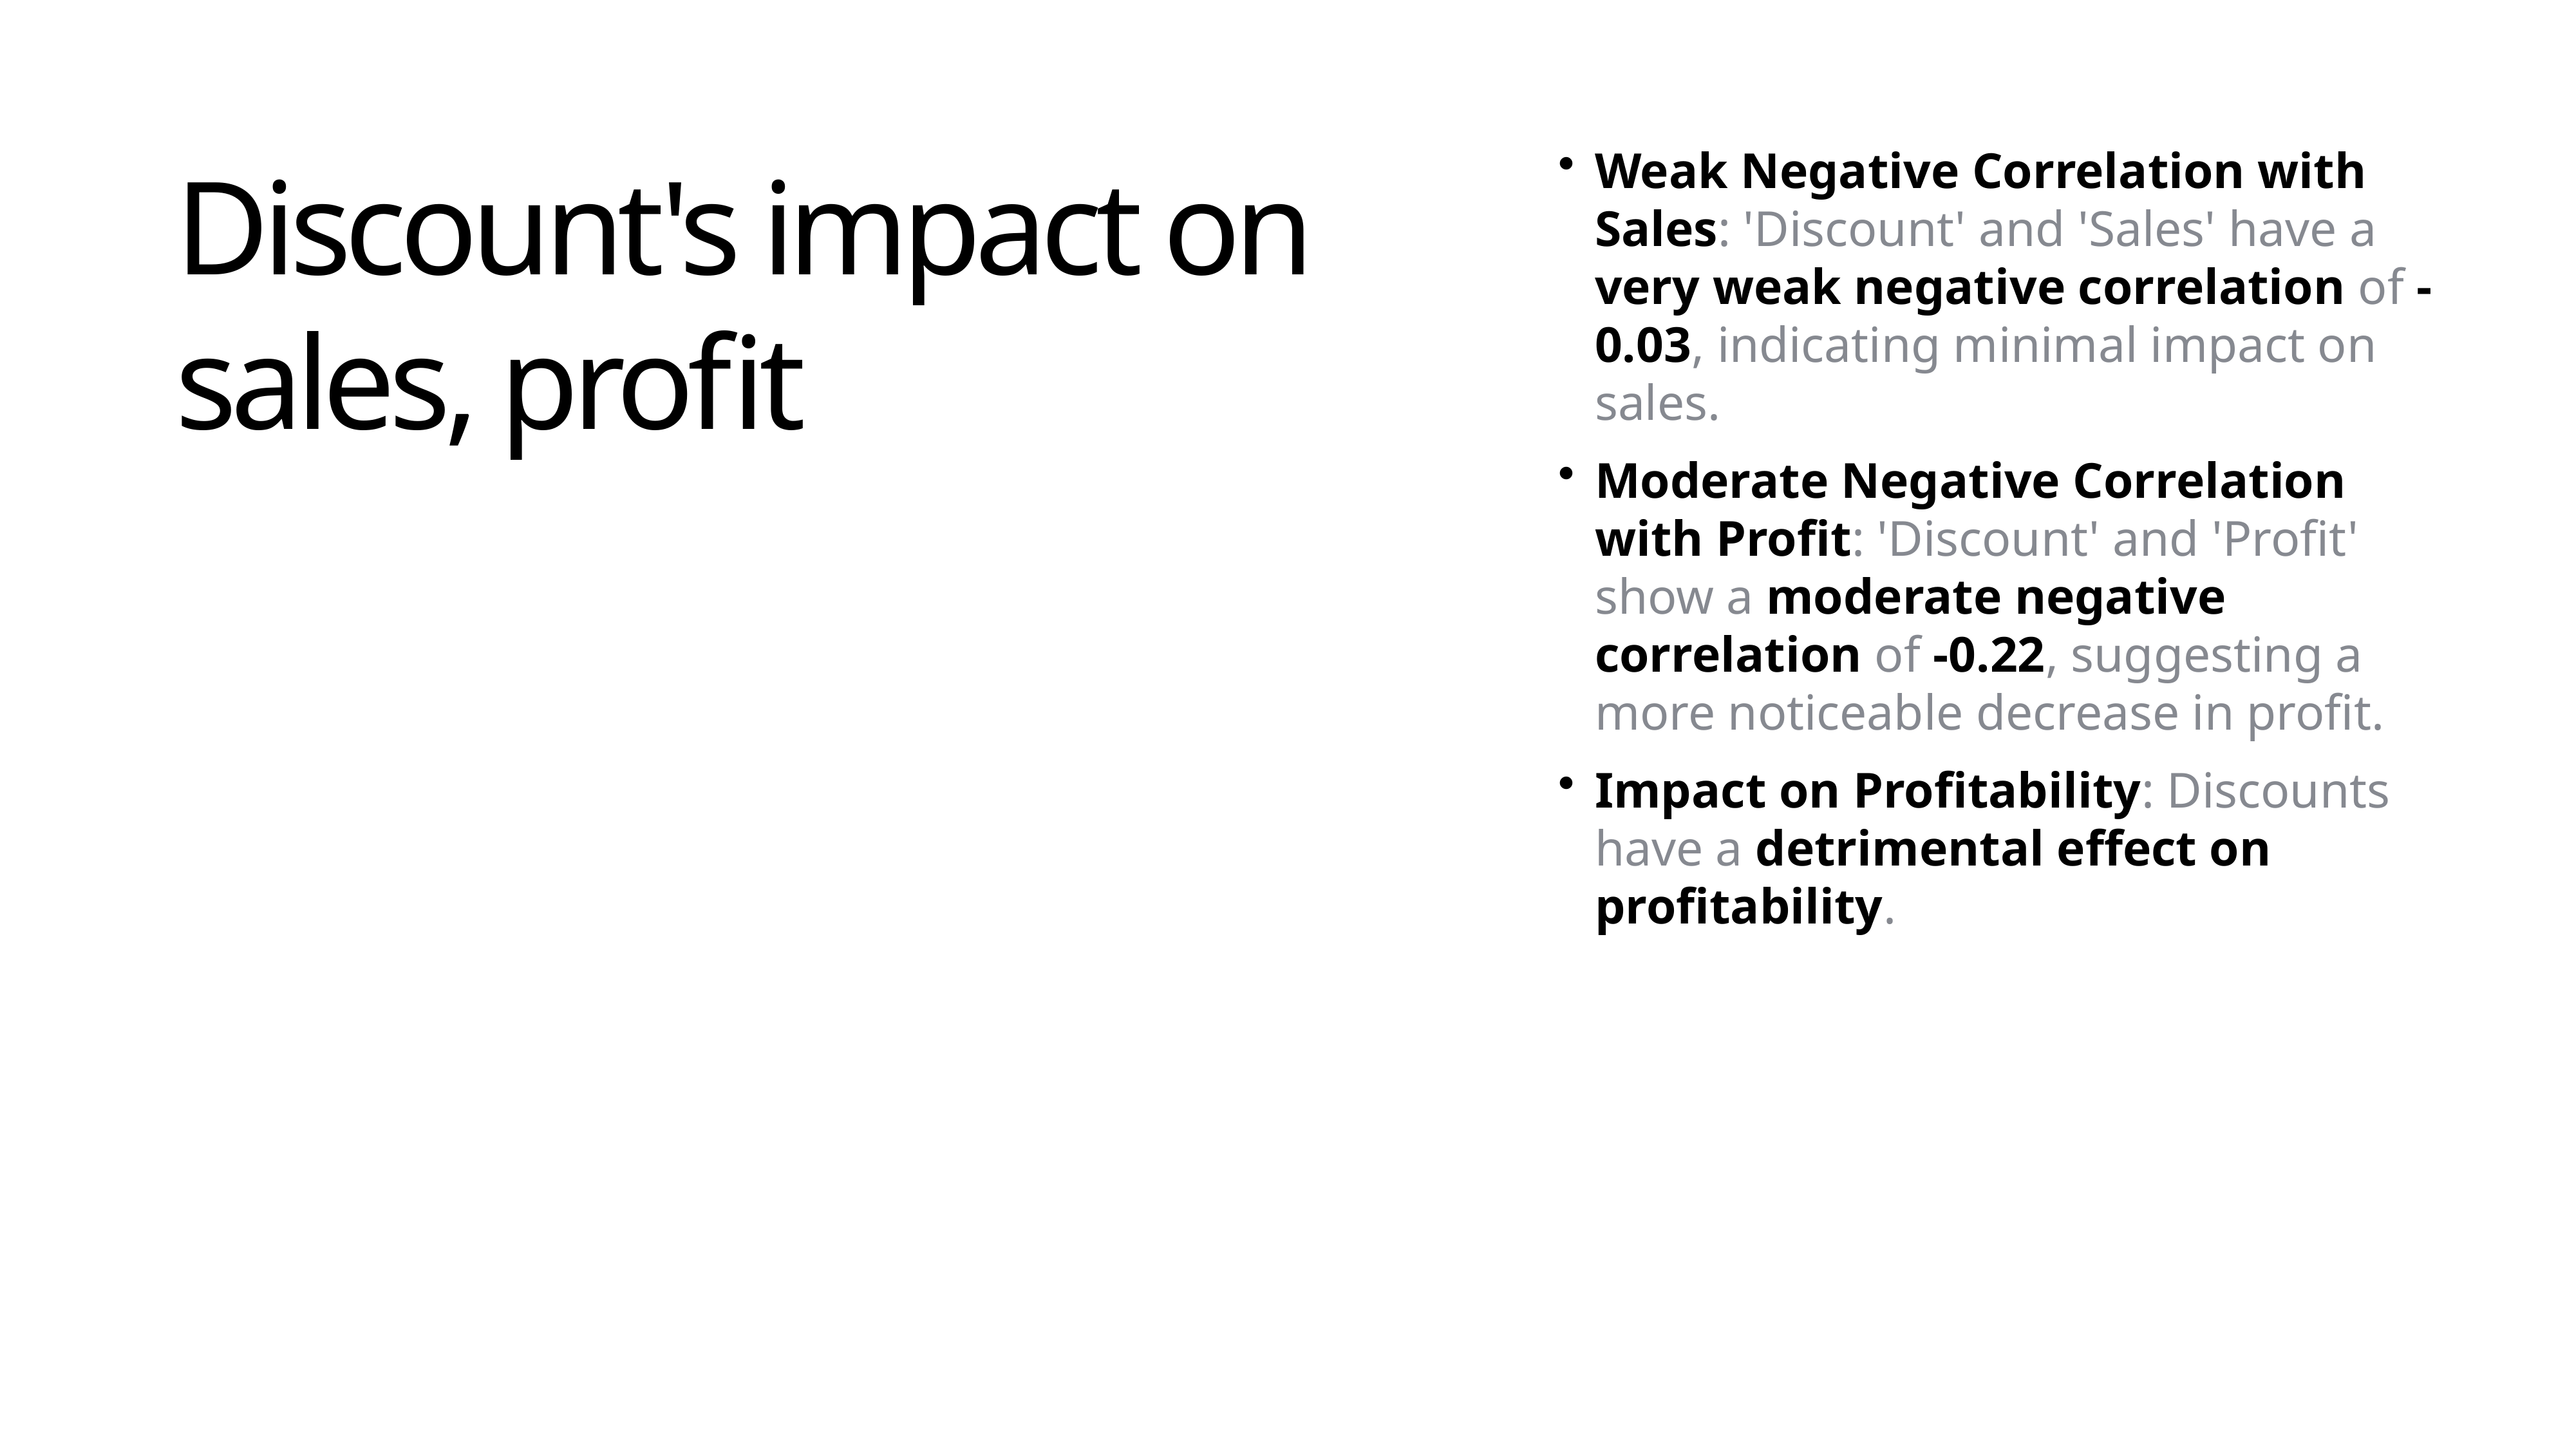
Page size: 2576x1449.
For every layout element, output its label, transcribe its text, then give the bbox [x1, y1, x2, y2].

title Discount's impact on sales, profit [166, 140, 1383, 307]
text_box Weak Negative Correlation with Sales: 'Discount' and 'Sales' have a very weak negative correlation of -0.03, indicating minimal impact on sales. Moderate Negative Correlation with Profit: 'Discount' and 'Profit' show a moderate negative correlation of -0.22, suggesting a more noticeable decrease in profit. Impact on Profitability: Discounts have a detrimental effect on profitability. [1549, 135, 2462, 1294]
